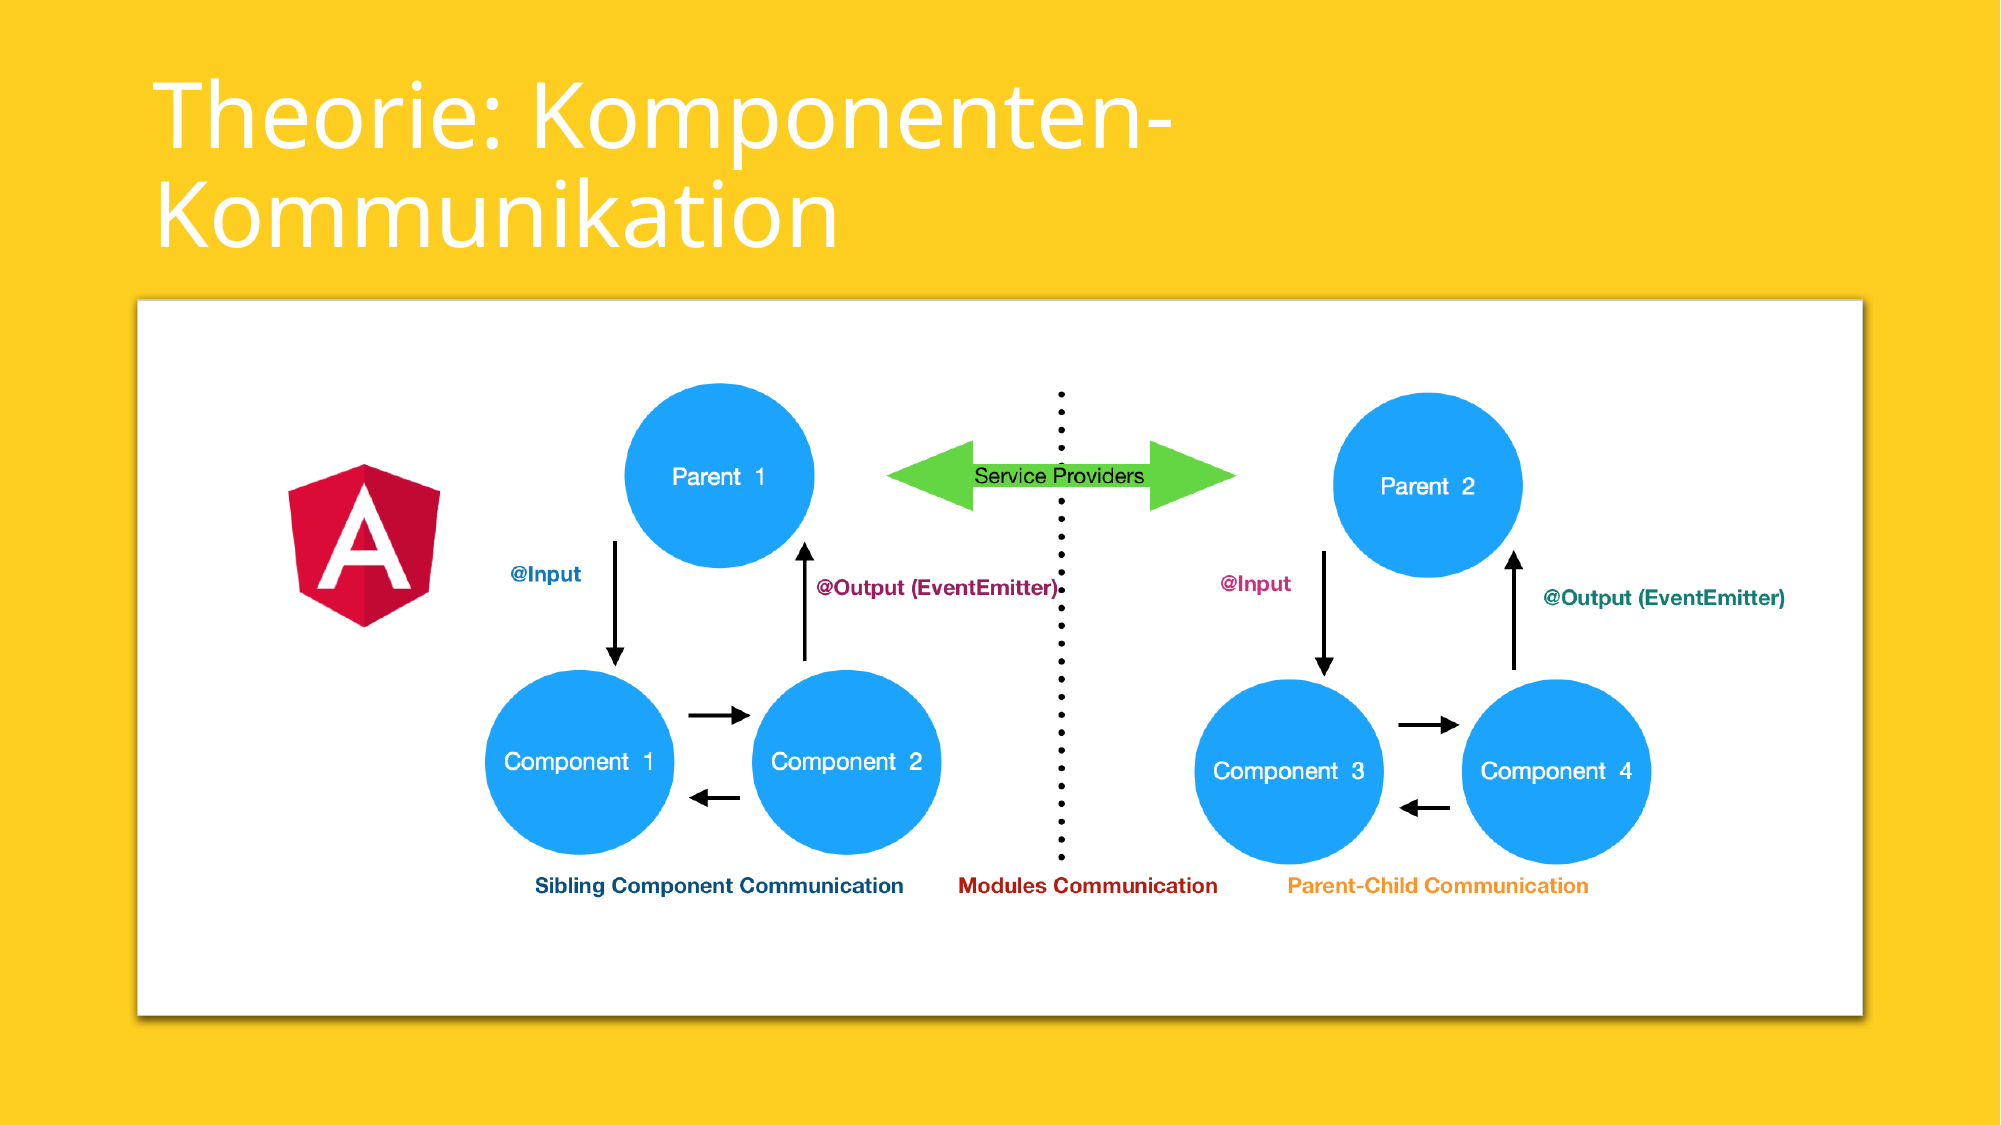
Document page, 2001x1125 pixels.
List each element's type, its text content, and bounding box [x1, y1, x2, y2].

text_box [136, 299, 1863, 1017]
text_box [0, 0, 2000, 1125]
title Theorie: Komponenten-Kommunikation [137, 59, 1863, 278]
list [189, 352, 1810, 963]
